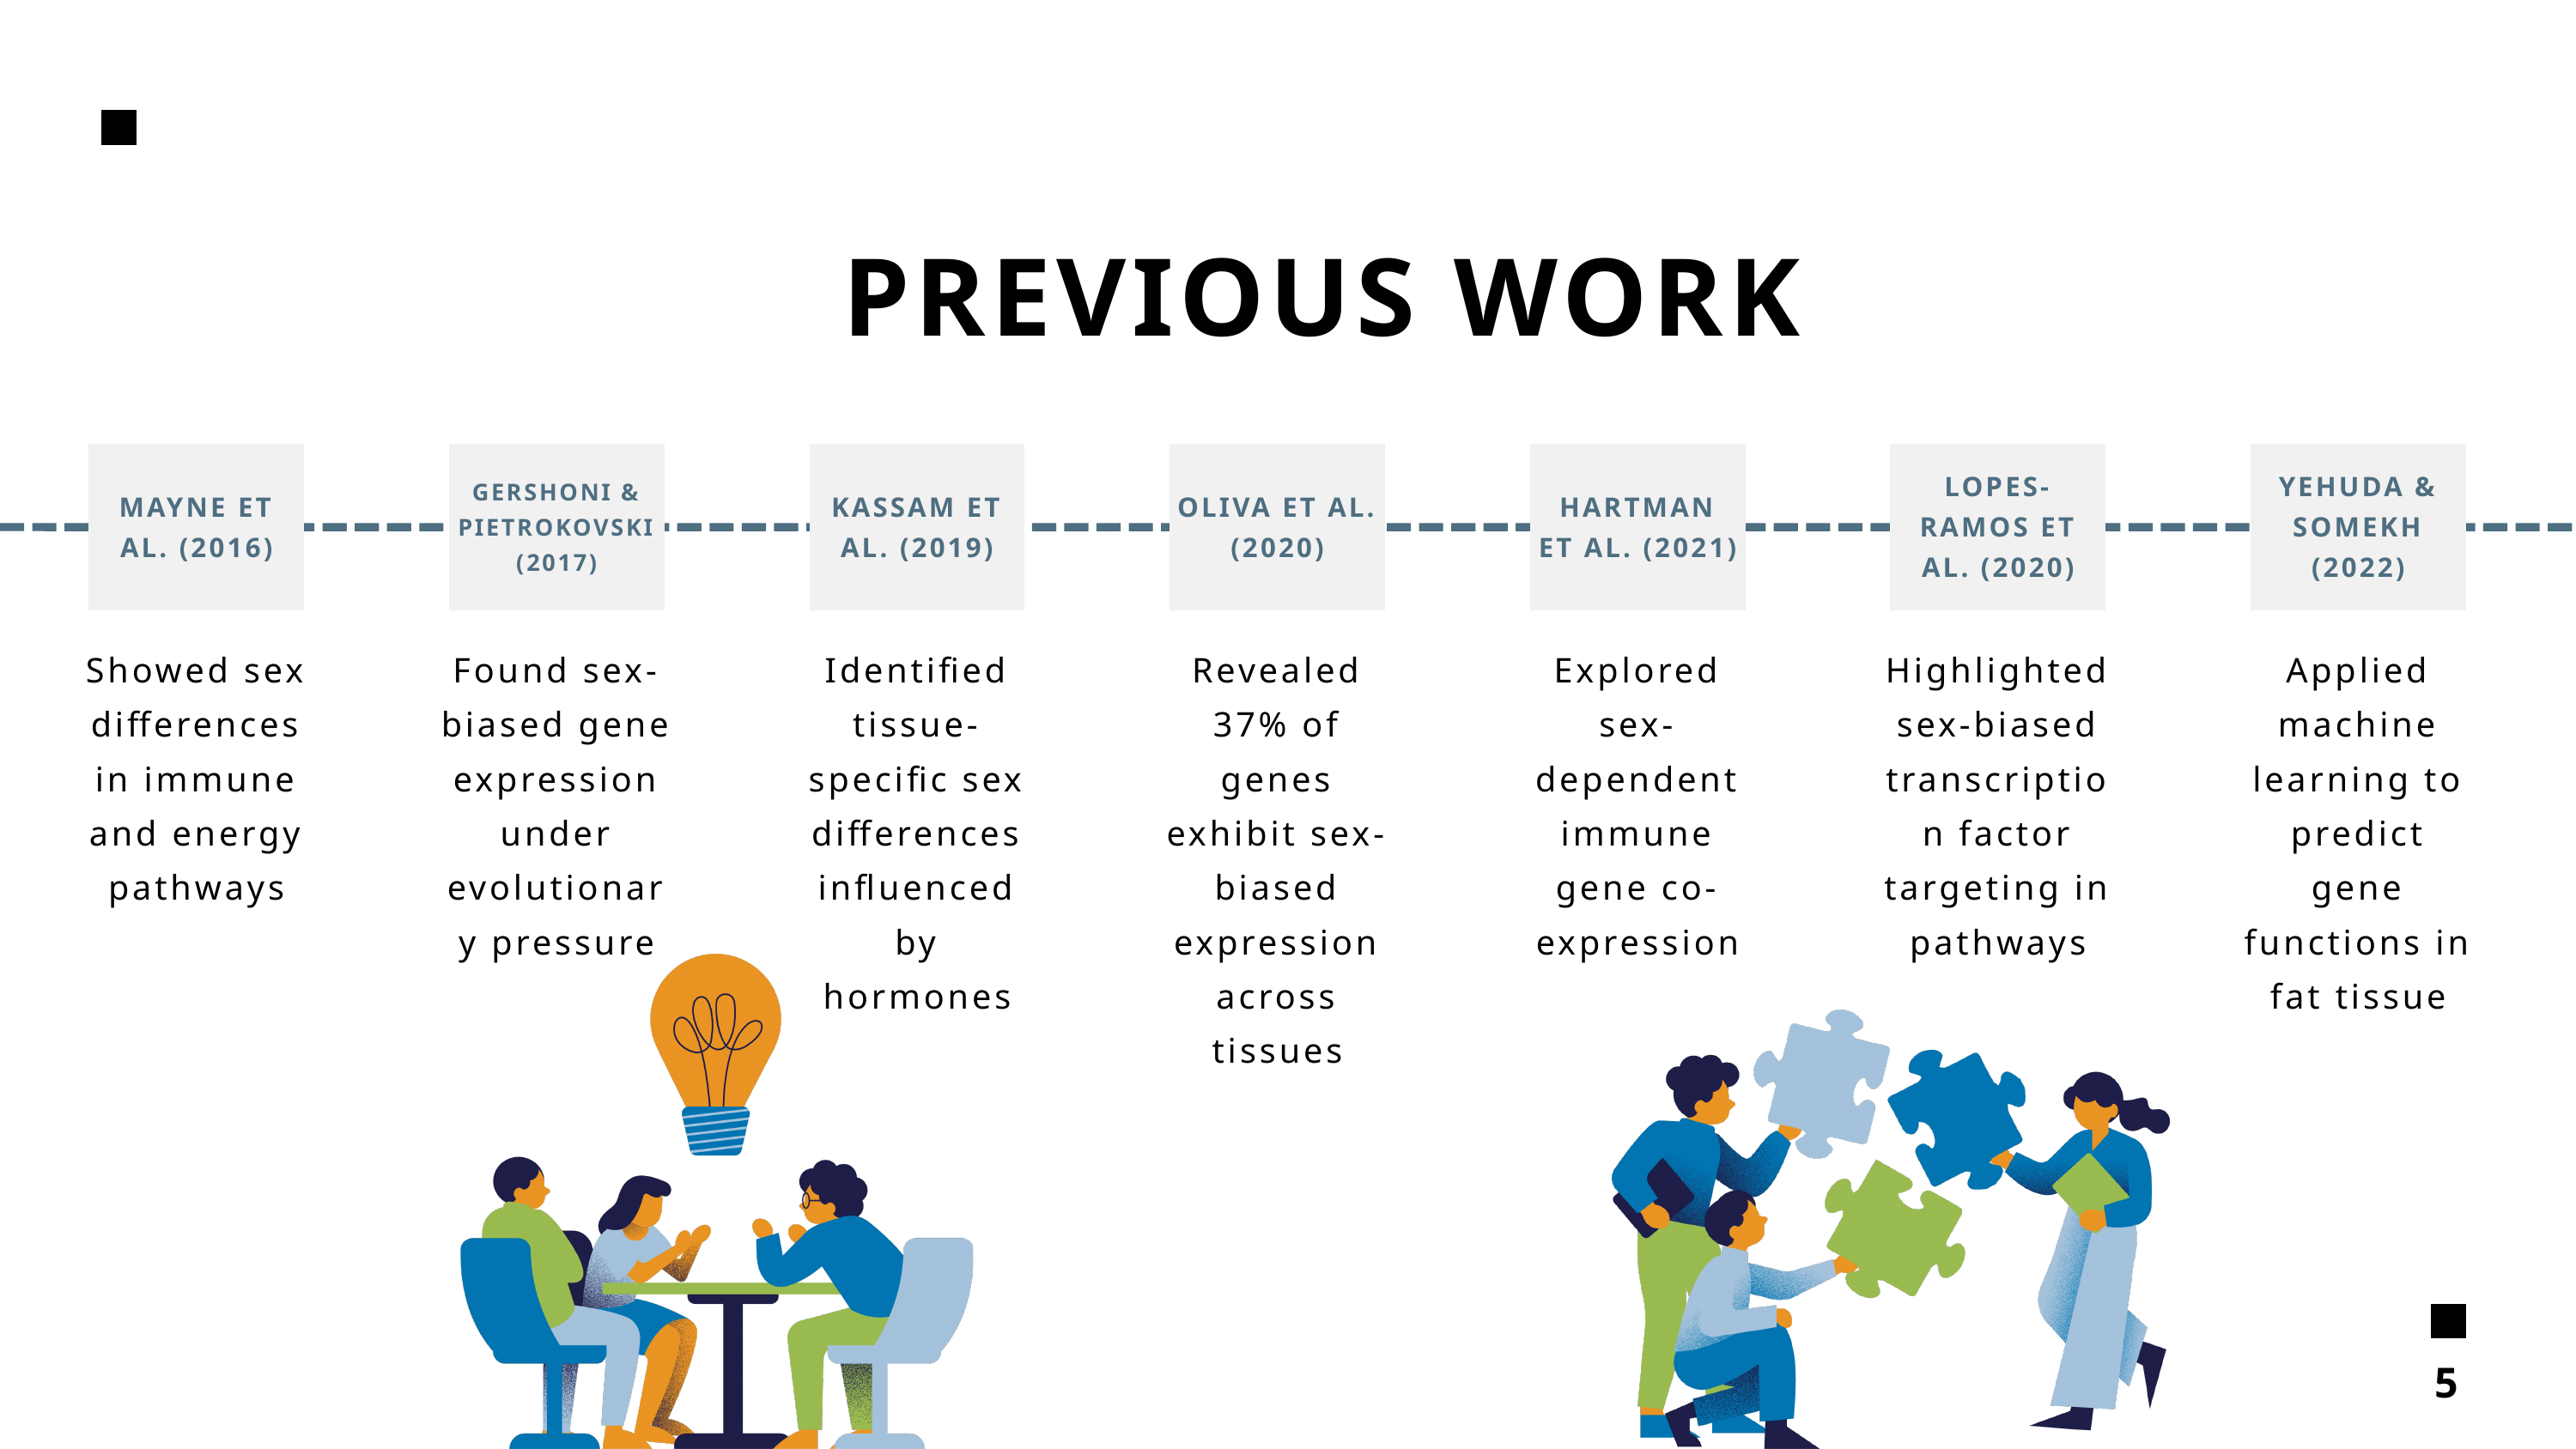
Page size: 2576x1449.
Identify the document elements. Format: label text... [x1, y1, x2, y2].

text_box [1529, 444, 1746, 610]
text_box Applied machine learning to predict gene functions in fat tissue [2238, 635, 2478, 1016]
text_box [1610, 1008, 2171, 1449]
text_box Explored sex-dependent immune gene co-expression [1517, 635, 1758, 962]
text_box Revealed 37% of genes exhibit sex-biased expression across tissues [1151, 635, 1403, 1070]
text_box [2250, 444, 2467, 610]
text_box Showed sex differences in immune and energy pathways [76, 635, 317, 907]
text_box 5 [2434, 1348, 2483, 1407]
text_box Highlighted sex-biased transcription factor targeting in pathways [1878, 635, 2118, 962]
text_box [448, 444, 665, 610]
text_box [1890, 444, 2106, 610]
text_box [1169, 444, 1386, 610]
text_box PREVIOUS WORK [204, 207, 2440, 358]
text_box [100, 109, 137, 145]
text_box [809, 444, 1025, 610]
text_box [88, 444, 305, 610]
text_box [2430, 1303, 2467, 1339]
text_box [460, 954, 974, 1449]
text_box Found sex-biased gene expression under evolutionary pressure [436, 635, 677, 962]
text_box Identified tissue-specific sex differences influenced by hormones [797, 635, 1037, 1016]
